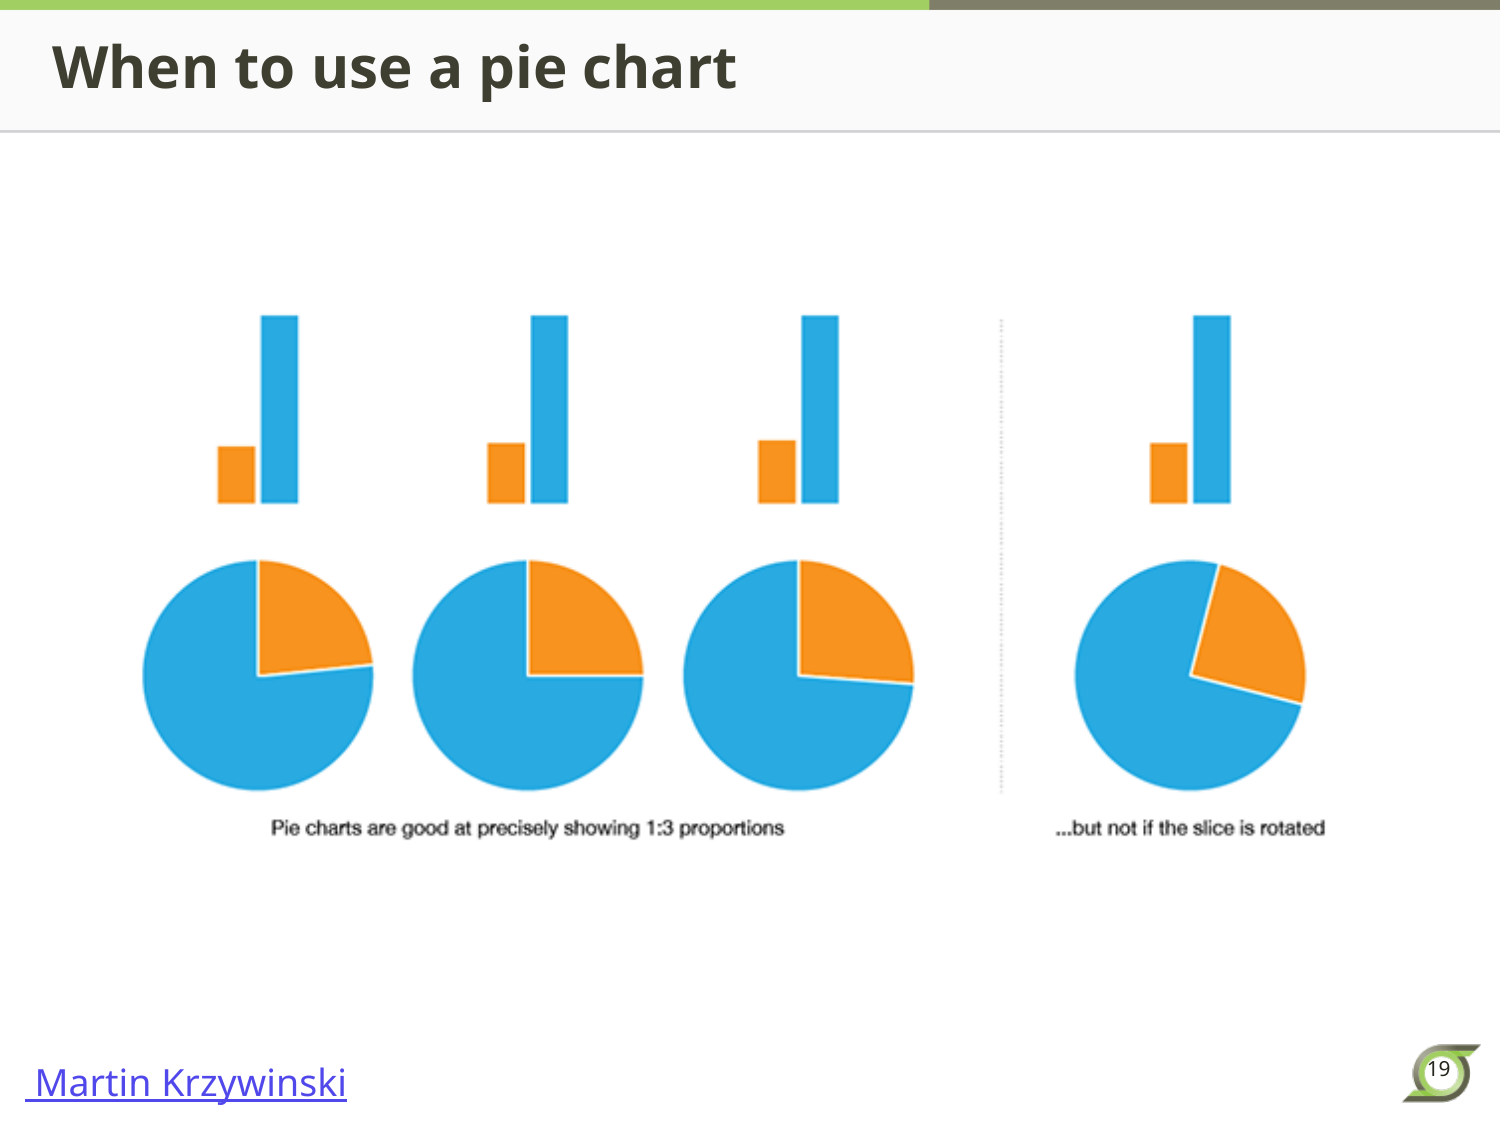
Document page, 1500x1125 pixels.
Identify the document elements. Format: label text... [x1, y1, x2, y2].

title When to use a pie chart [37, 18, 1454, 112]
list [115, 301, 1349, 856]
text_box Martin Krzywinski [10, 1051, 363, 1118]
